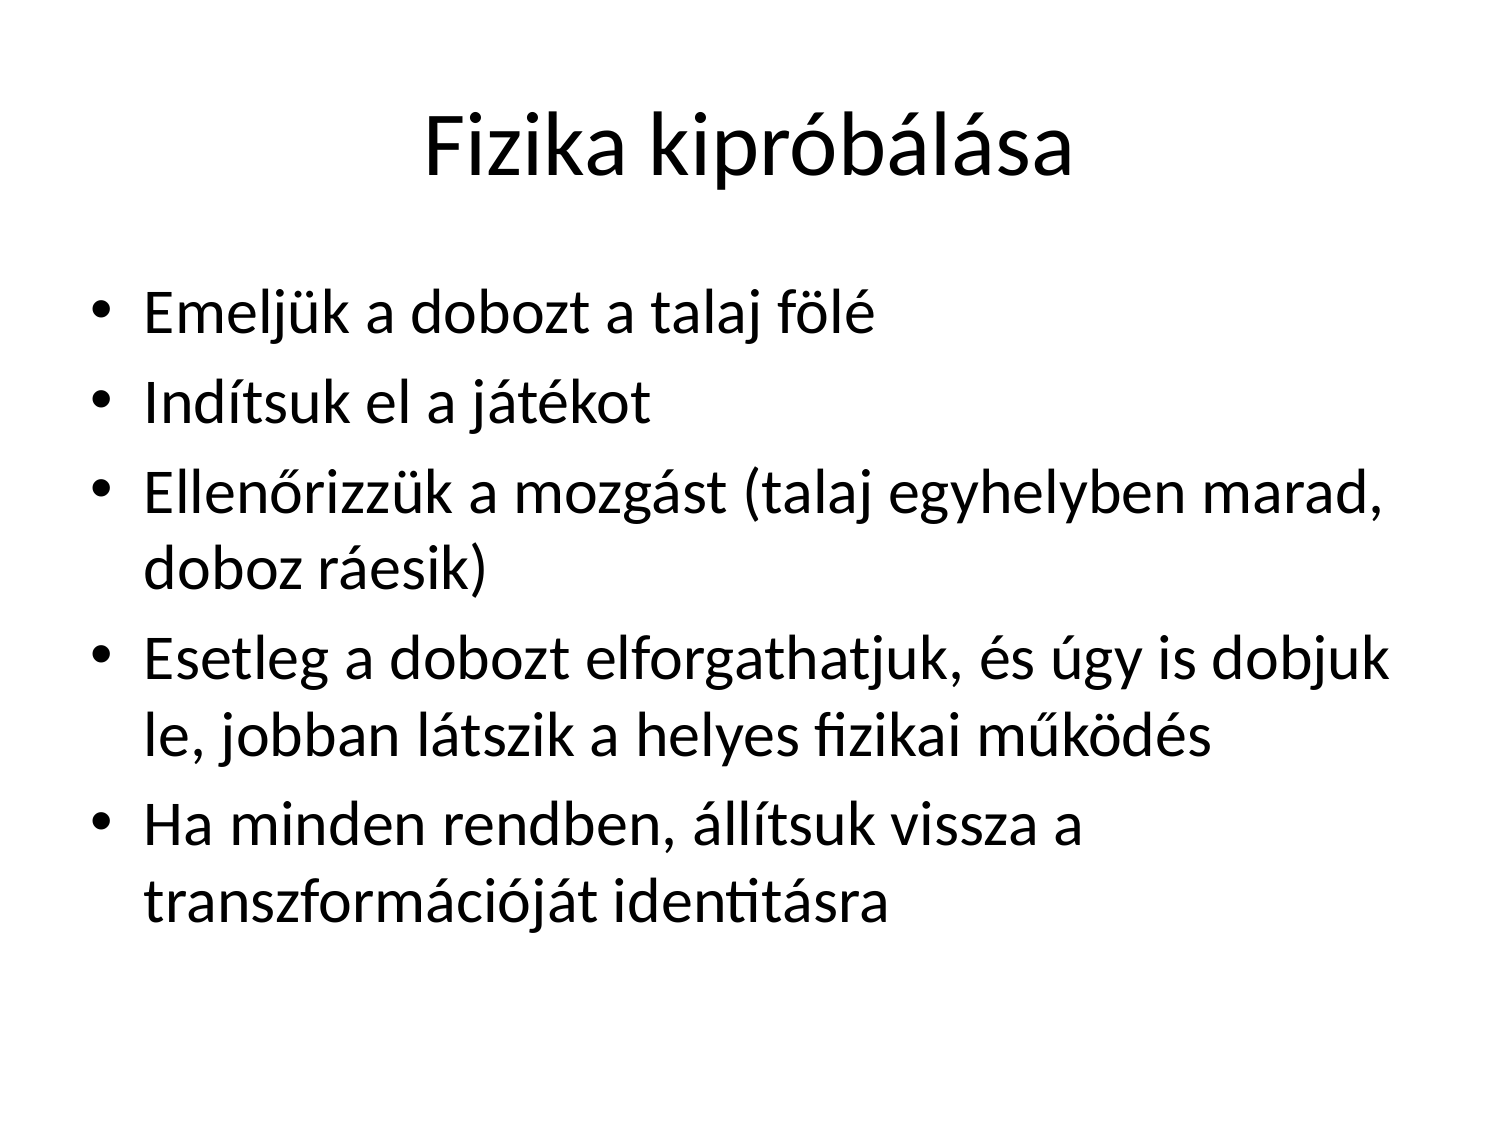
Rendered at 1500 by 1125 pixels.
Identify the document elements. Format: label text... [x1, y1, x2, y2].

title Fizika kipróbálása [75, 45, 1425, 233]
list Emeljük a dobozt a talaj fölé Indítsuk el a játékot Ellenőrizzük a mozgást (talaj egyhelyben marad, doboz ráesik) Esetleg a dobozt elforgathatjuk, és úgy is dobjuk le, jobban látszik a helyes fizikai működés Ha minden rendben, állítsuk vissza a transzformációját identitásra [75, 262, 1425, 1005]
